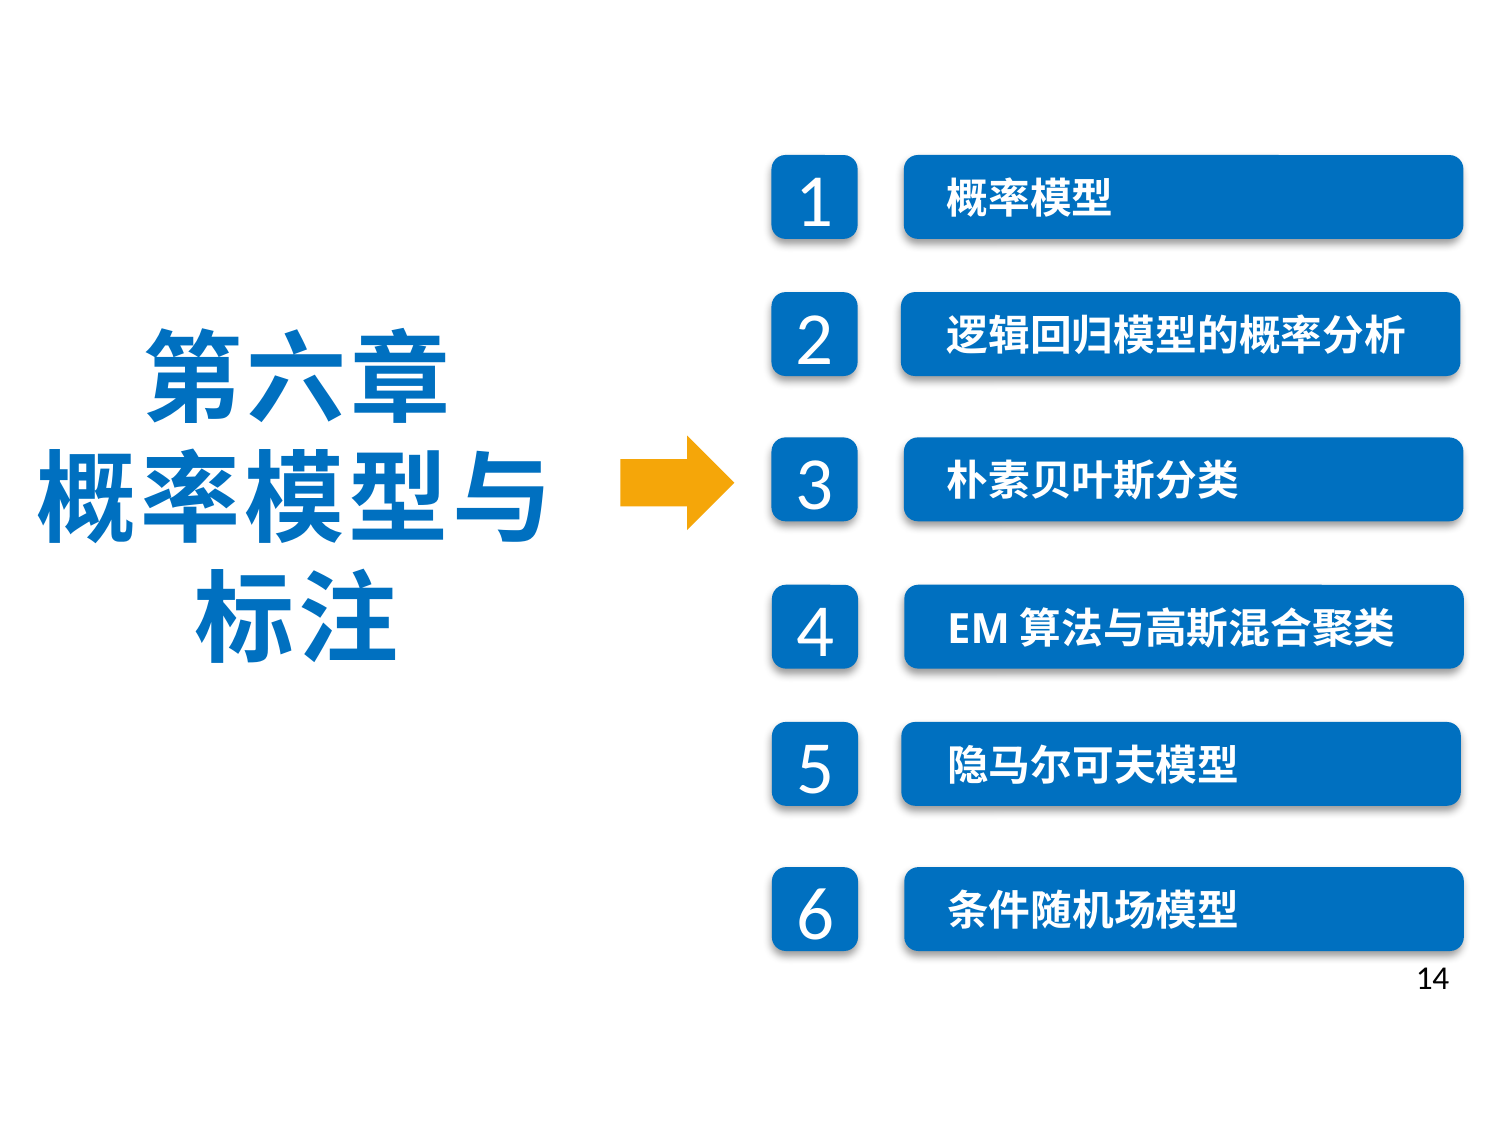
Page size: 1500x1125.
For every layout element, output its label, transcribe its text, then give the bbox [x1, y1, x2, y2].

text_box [901, 721, 1462, 807]
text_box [904, 866, 1465, 952]
text_box 4 [769, 582, 861, 671]
text_box 6 [769, 865, 861, 954]
text_box 1 [769, 152, 860, 241]
text_box 5 [769, 719, 861, 808]
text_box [900, 291, 1461, 421]
text_box 第六章 概率模型与标注 [0, 305, 594, 685]
text_box 2 [769, 289, 860, 379]
text_box 14 [1114, 958, 1465, 995]
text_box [903, 437, 1464, 522]
text_box 3 [769, 435, 860, 524]
text_box [618, 433, 737, 532]
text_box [903, 154, 1464, 240]
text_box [904, 584, 1465, 669]
